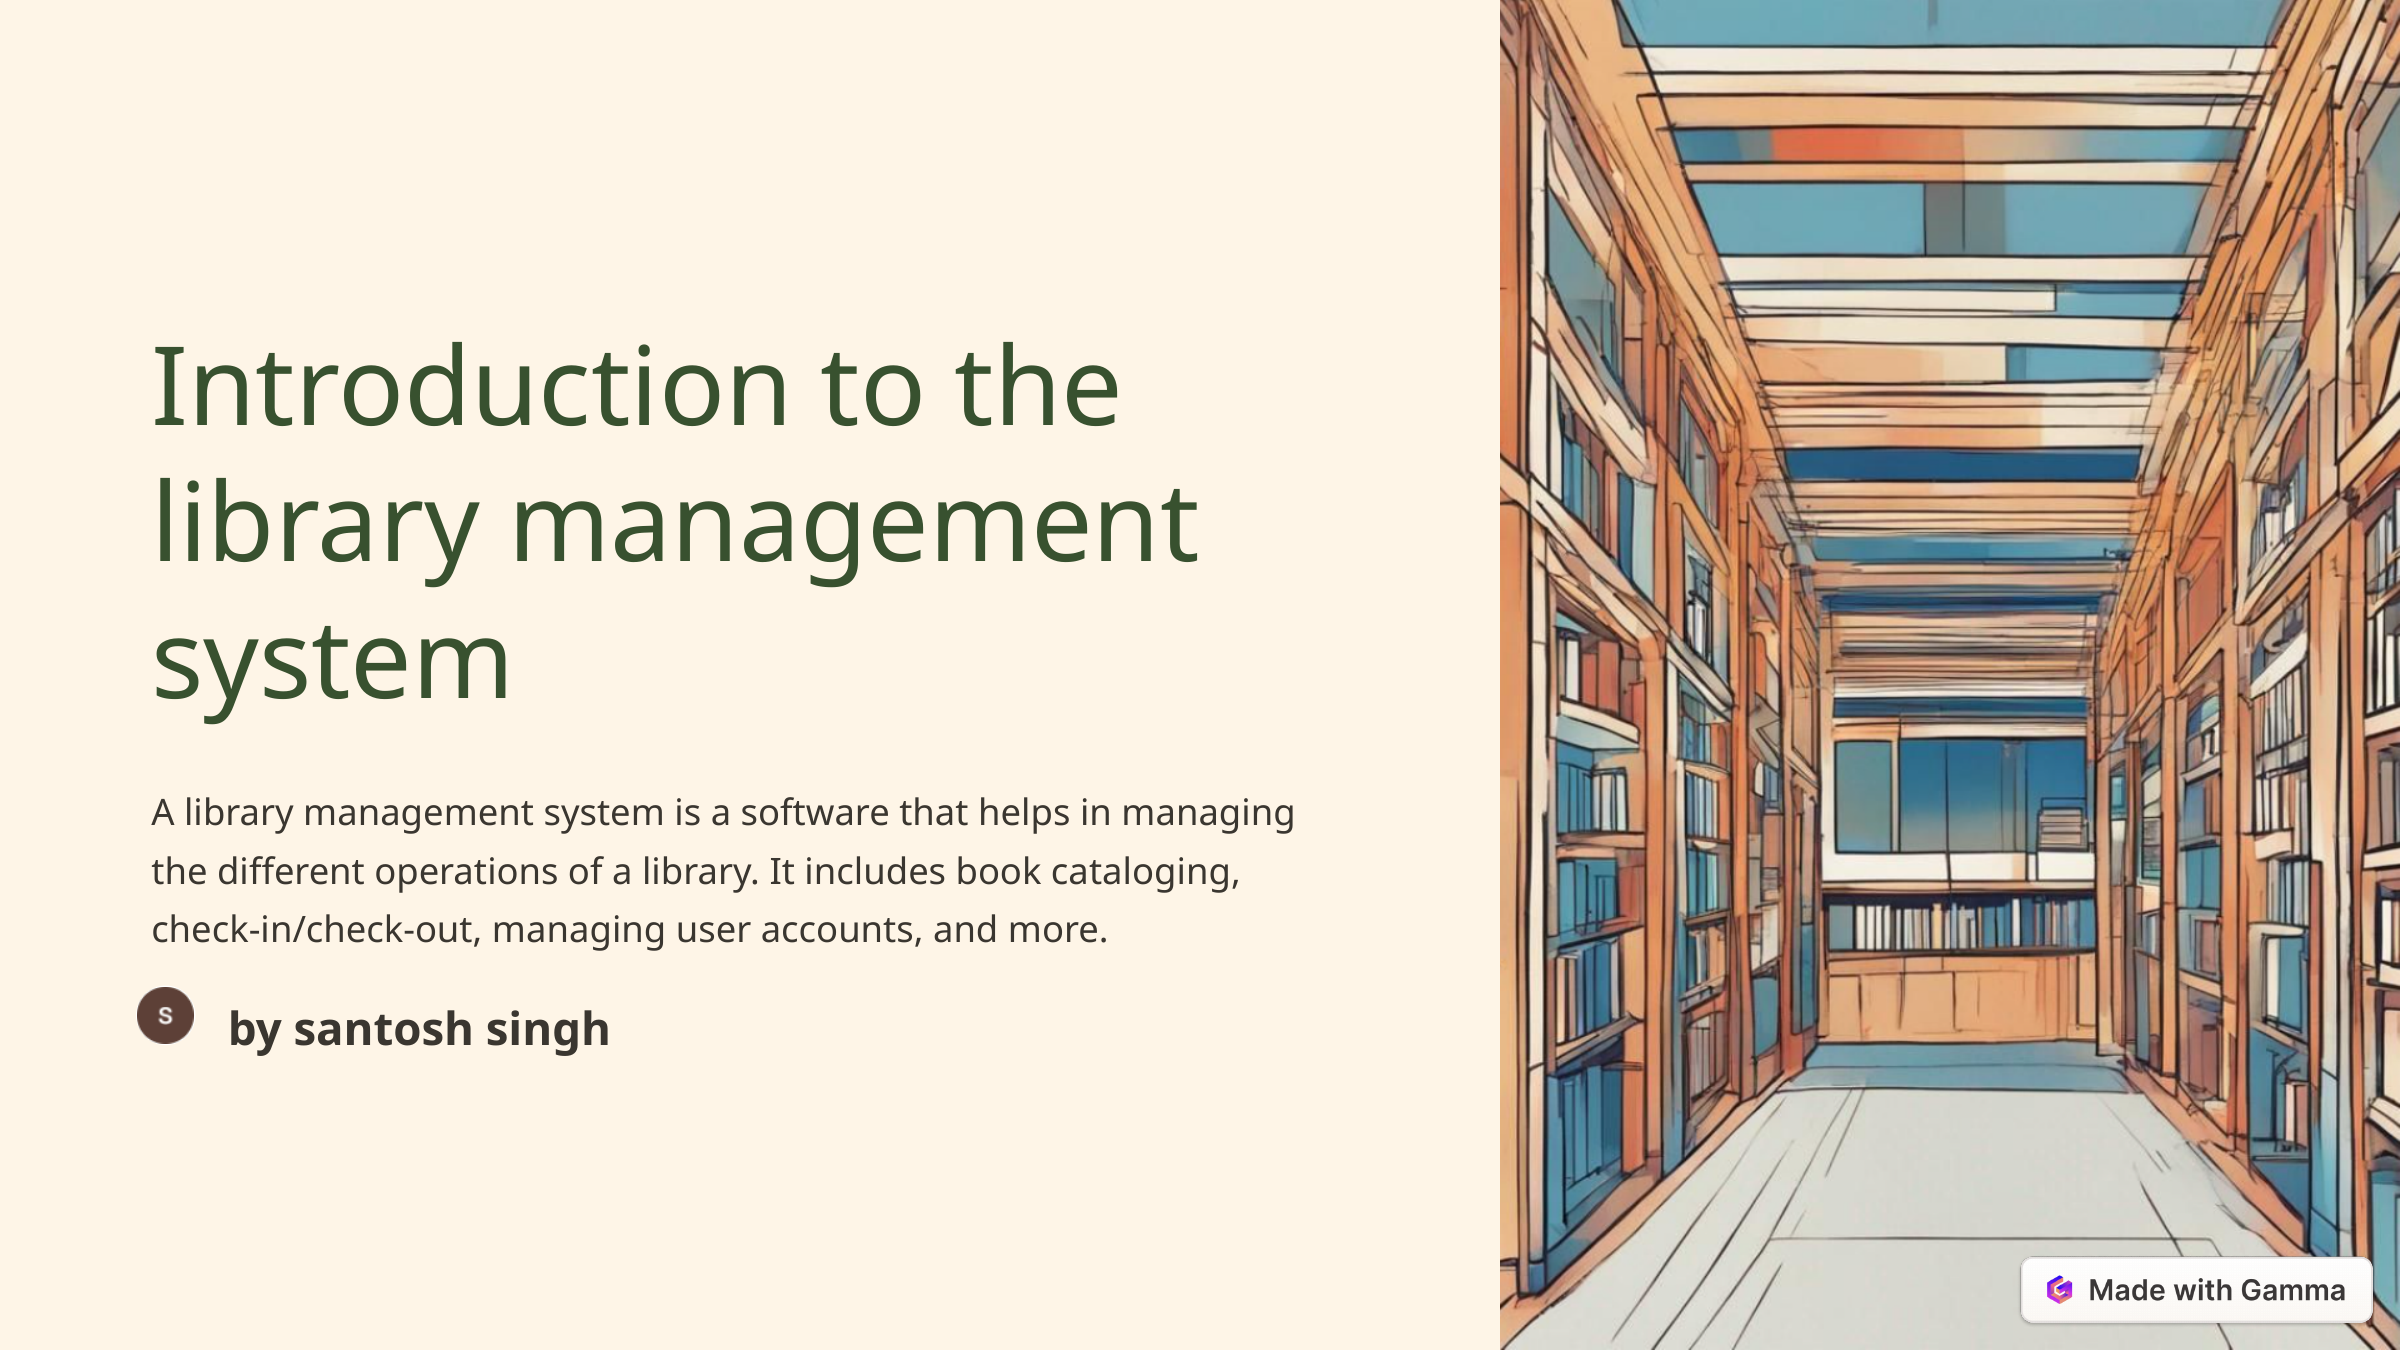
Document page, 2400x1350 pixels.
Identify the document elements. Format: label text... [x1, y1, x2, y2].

text_box by santosh singh [213, 983, 549, 1048]
picture [137, 987, 194, 1044]
text_box Introduction to the library management system [136, 302, 1364, 713]
text_box [0, 0, 1499, 1350]
text_box A library management system is a software that helps in managing the different operations of a library. It includes book cataloging, check-in/check-out, managing user accounts, and more. [136, 767, 1364, 943]
picture [1499, 0, 2400, 1350]
